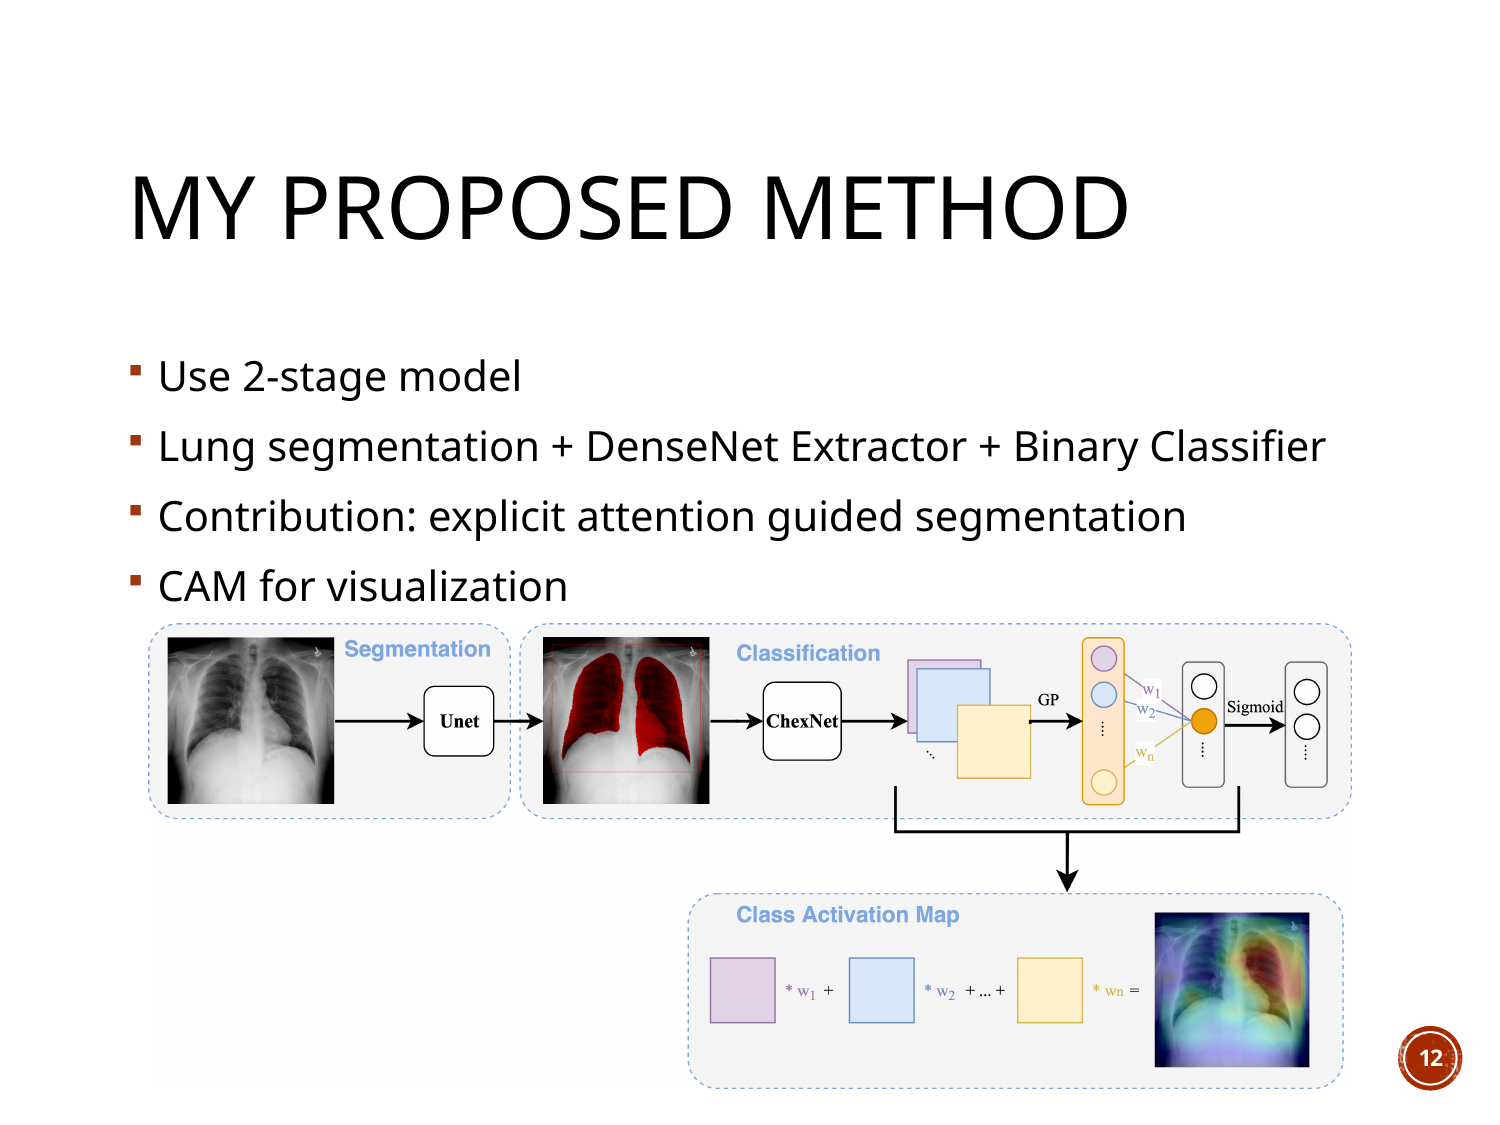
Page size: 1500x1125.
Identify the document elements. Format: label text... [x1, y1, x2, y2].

list Use 2-stage model Lung segmentation + DenseNet Extractor + Binary Classifier Contribution: explicit attention guided segmentation CAM for visualization [112, 348, 1388, 1013]
picture [148, 623, 1352, 1089]
slide_number 12 [1391, 1028, 1471, 1089]
title My Proposed method [112, 79, 1388, 344]
